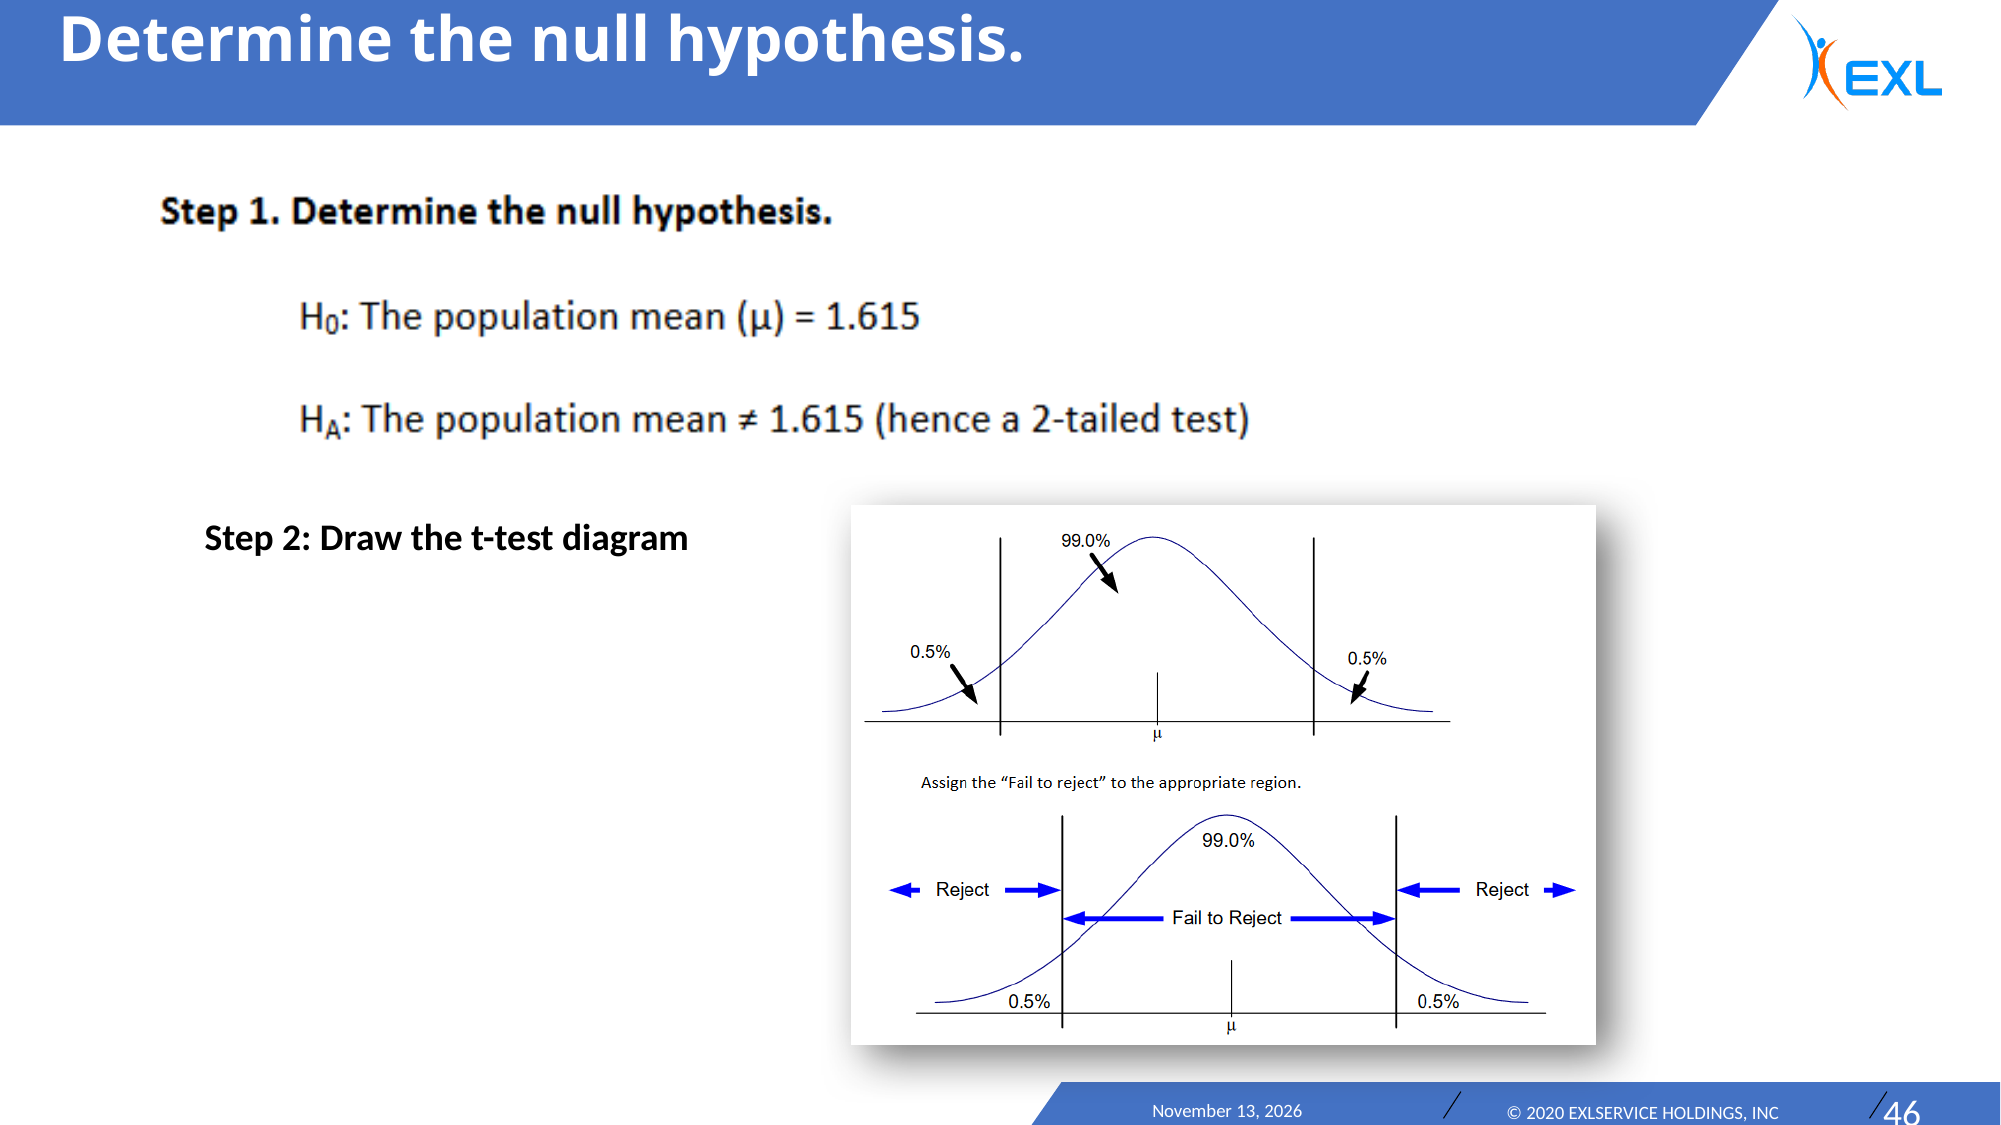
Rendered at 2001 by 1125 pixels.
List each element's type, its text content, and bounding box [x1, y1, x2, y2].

text_box Step 2: Draw the t-test diagram [189, 505, 849, 566]
picture [136, 149, 1398, 489]
title Determine the null hypothesis. [44, 0, 1770, 97]
picture [1791, 14, 1942, 111]
picture [851, 505, 1596, 1045]
